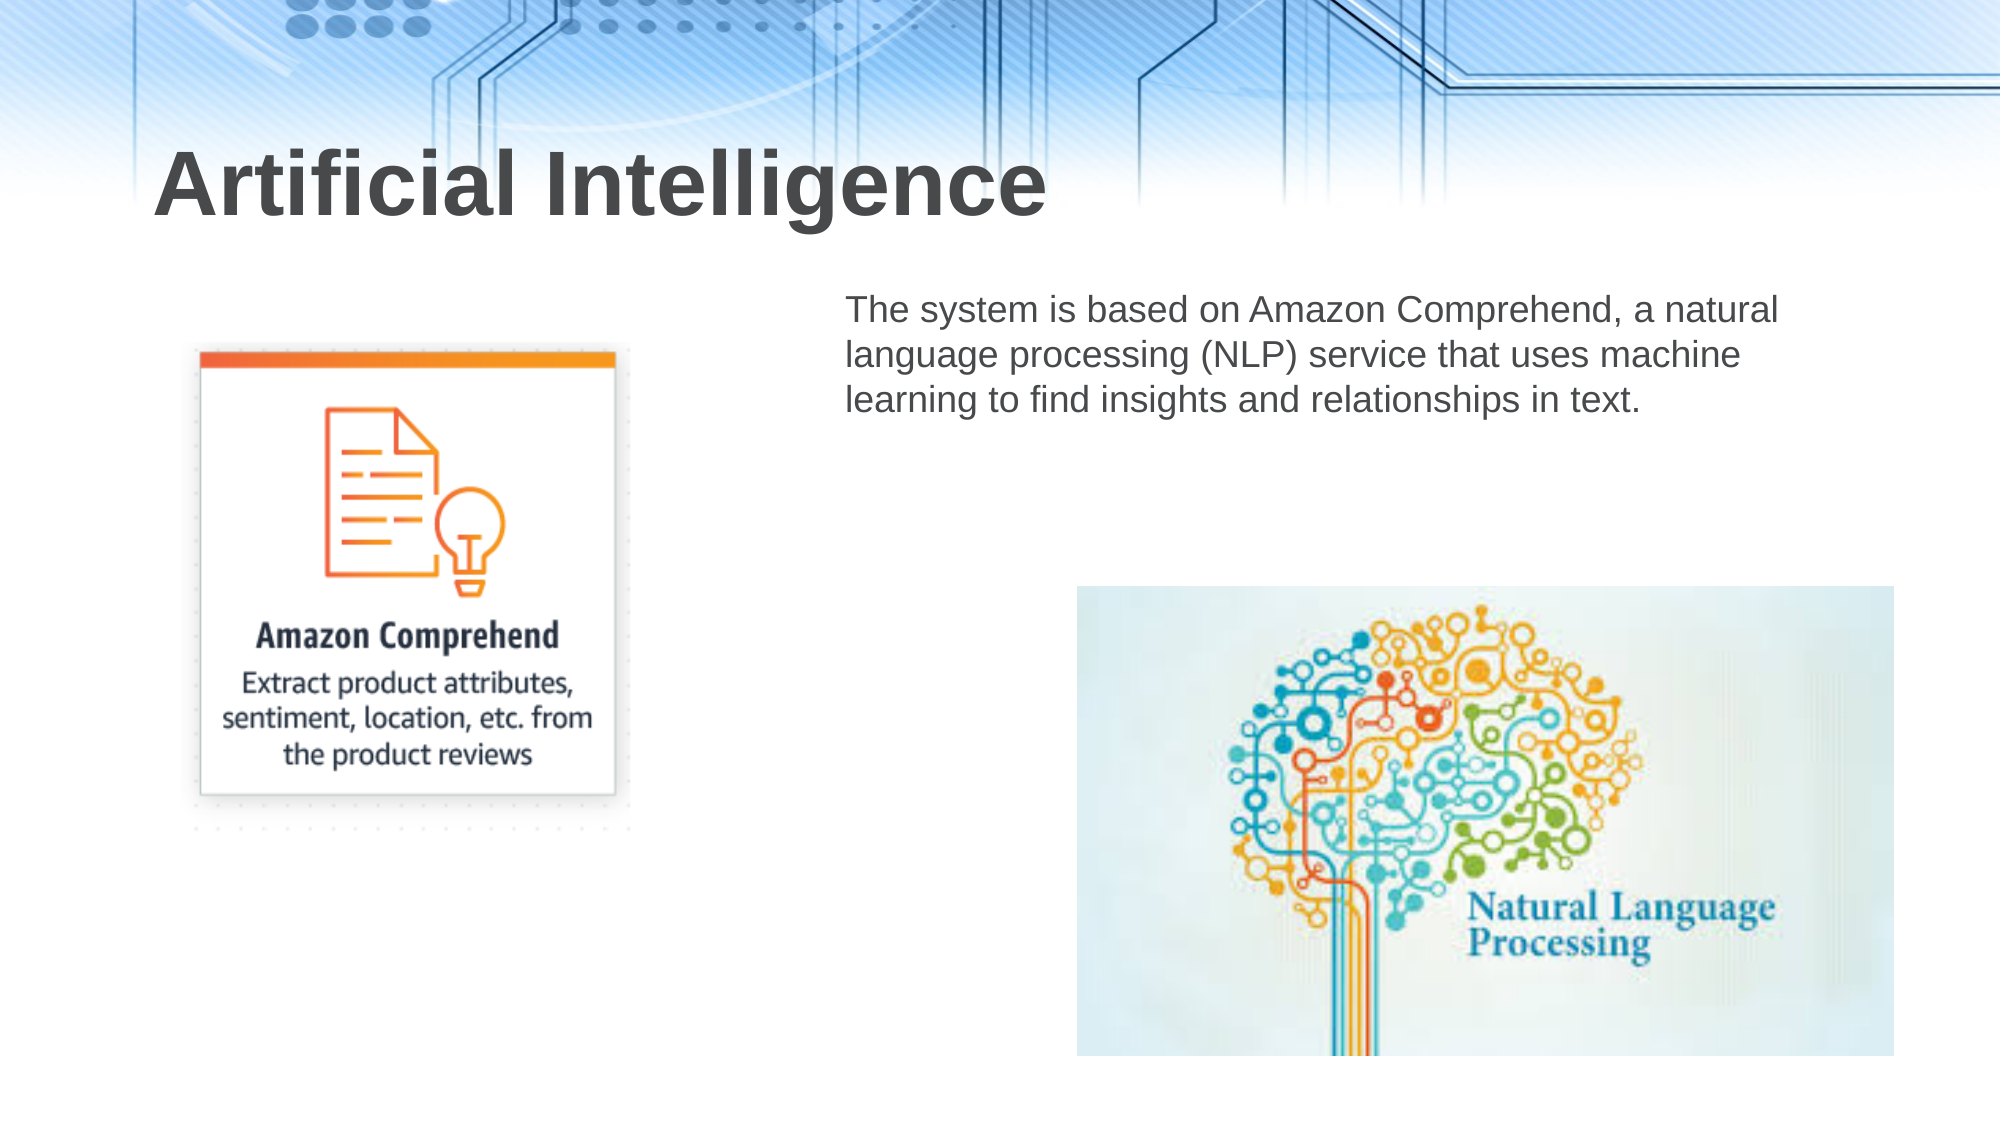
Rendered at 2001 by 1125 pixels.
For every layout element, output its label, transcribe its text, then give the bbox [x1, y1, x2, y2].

picture [1077, 586, 1894, 1056]
picture [0, 0, 2000, 454]
title Artificial Intelligence [137, 93, 1863, 278]
text_box The system is based on Amazon Comprehend, a natural language processing (NLP) service that uses machine learning to find insights and relationships in text. [830, 277, 1834, 428]
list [181, 342, 631, 833]
